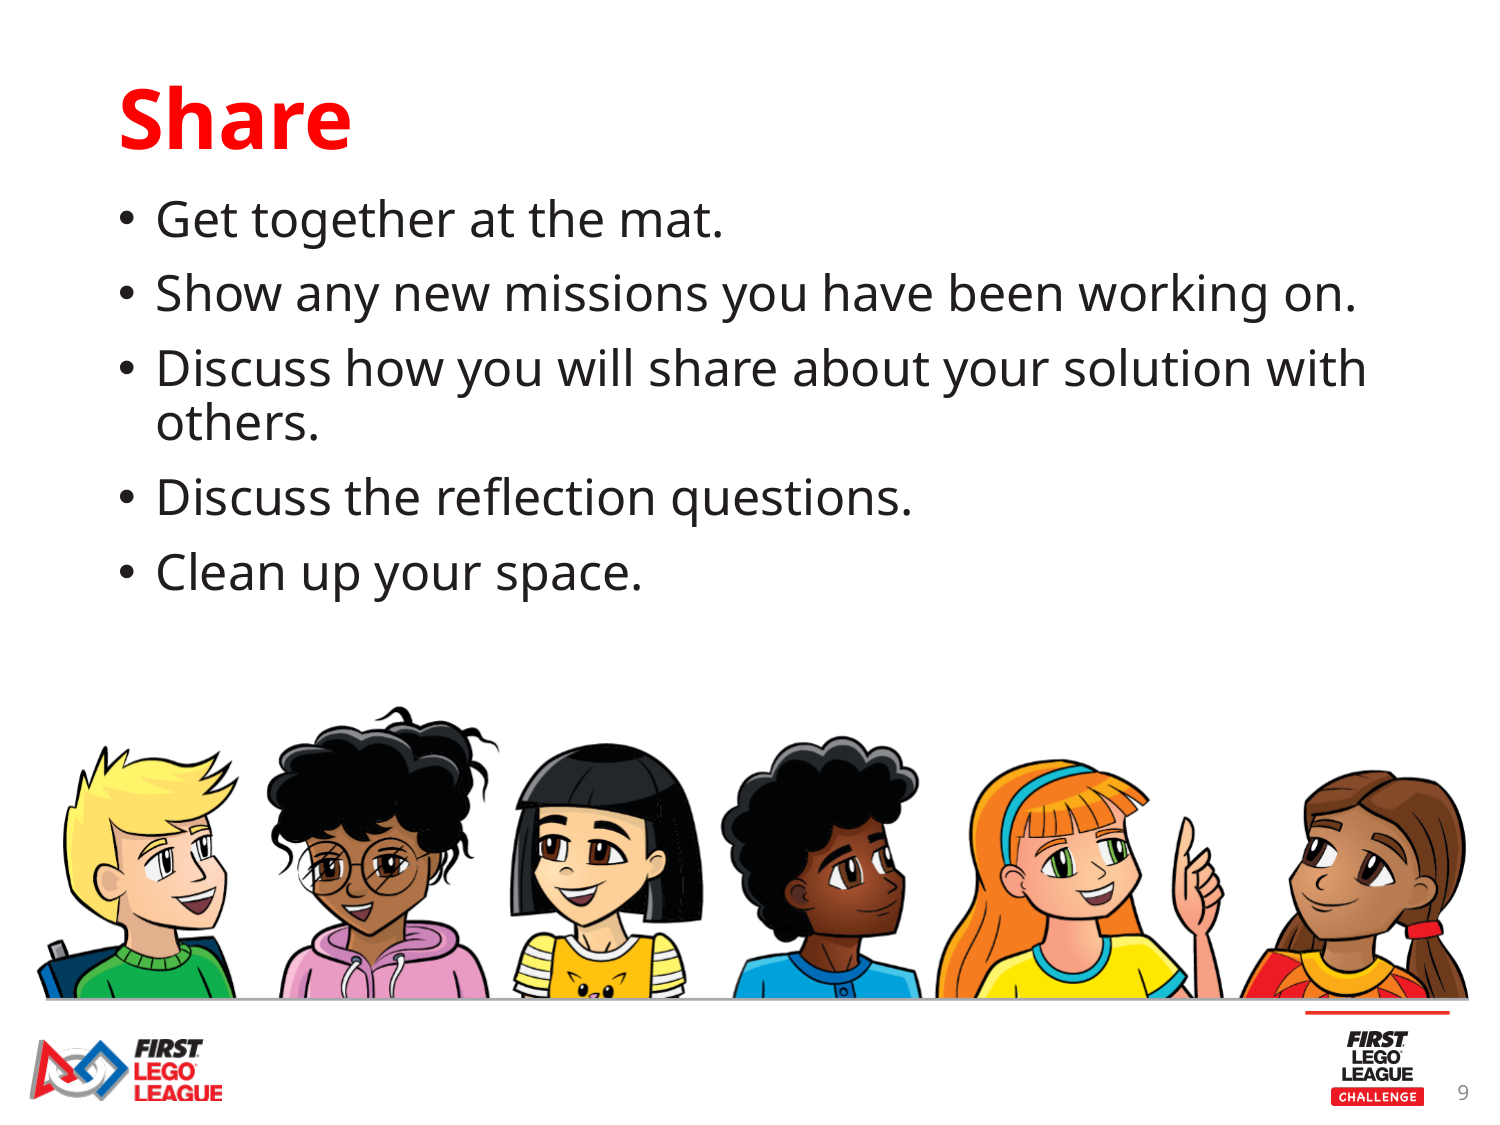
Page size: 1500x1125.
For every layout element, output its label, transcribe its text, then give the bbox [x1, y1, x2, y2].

slide_number 9 [1425, 1076, 1484, 1111]
picture [0, 690, 1500, 1011]
list Get together at the mat. Show any new missions you have been working on. Discuss how you will share about your solution with others. Discuss the reflection questions. Clean up your space. [103, 186, 1426, 683]
title Share [103, 59, 1397, 185]
